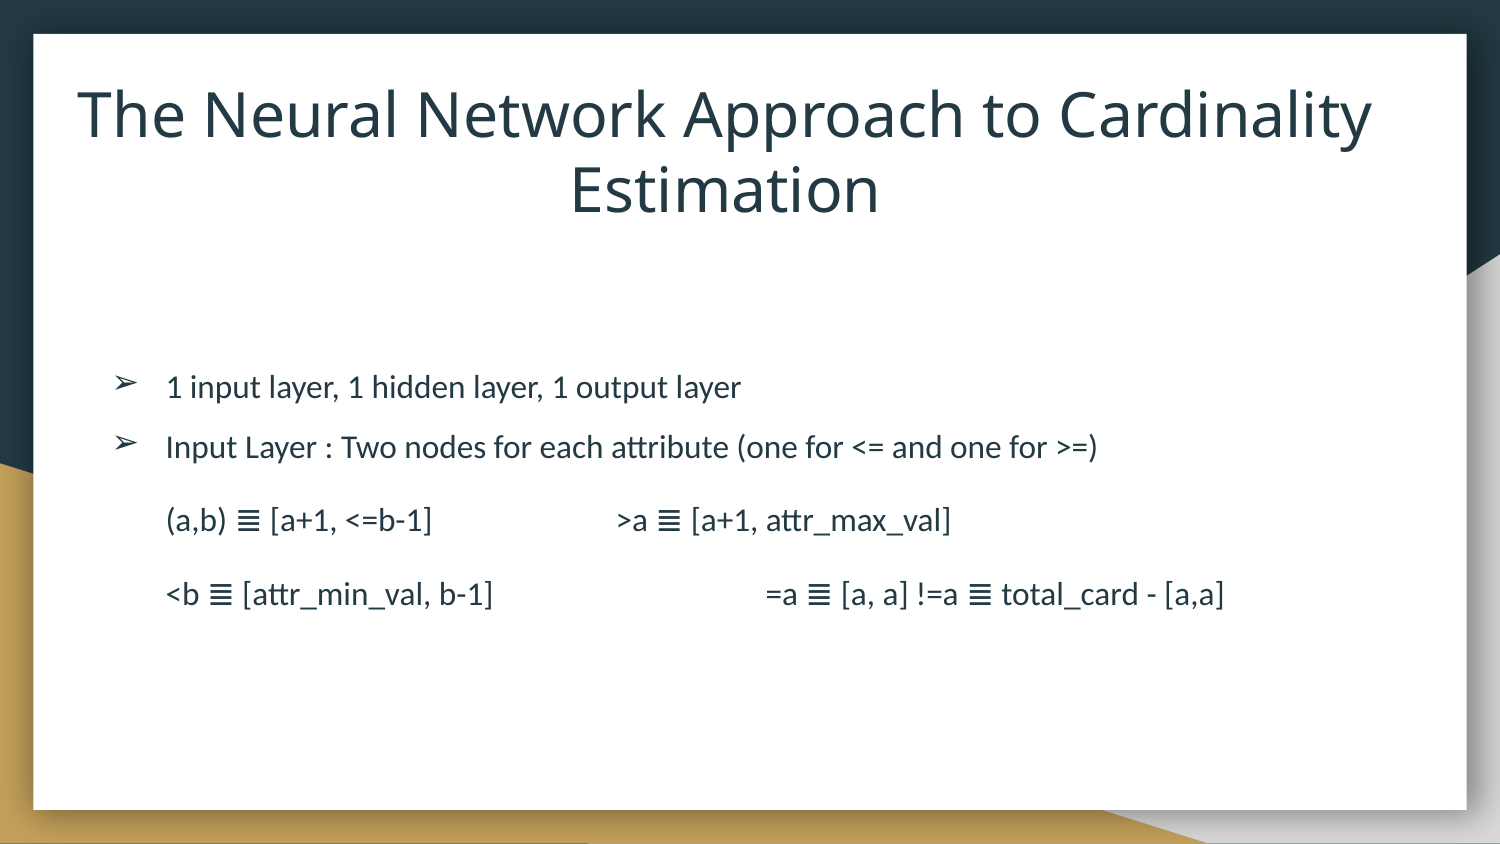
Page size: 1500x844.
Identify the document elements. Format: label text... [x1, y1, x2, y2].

list 1 input layer, 1 hidden layer, 1 output layer Input Layer : Two nodes for each attribute (one for <= and one for >=) (a,b) ≣ [a+1, <=b-1] >a ≣ [a+1, attr_max_val] <b ≣ [attr_min_val, b-1] =a ≣ [a, a] !=a ≣ total_card - [a,a] [75, 330, 1425, 739]
title The Neural Network Approach to Cardinality Estimation [51, 60, 1401, 187]
